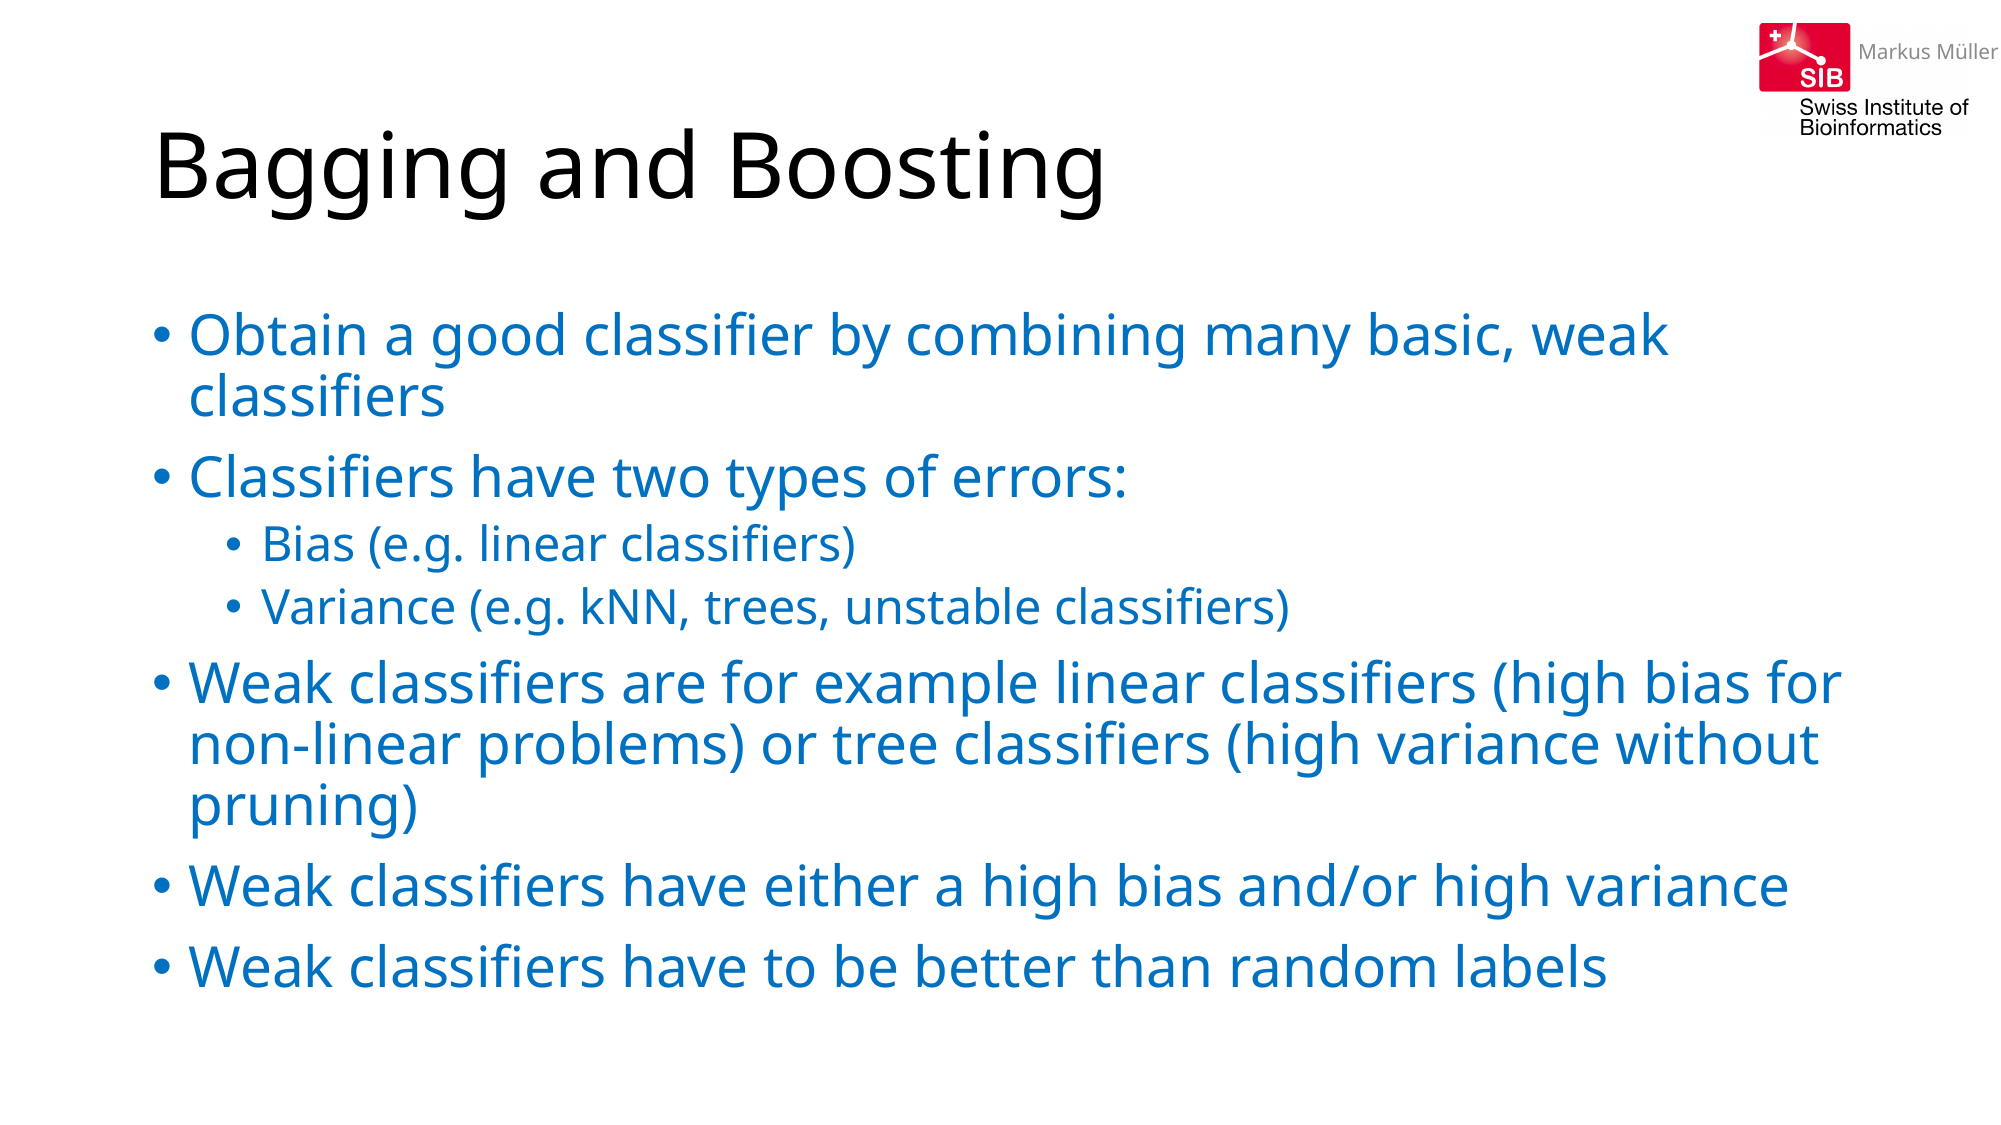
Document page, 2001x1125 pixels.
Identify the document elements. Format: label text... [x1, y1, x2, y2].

list Obtain a good classifier by combining many basic, weak classifiers Classifiers have two types of errors: Bias (e.g. linear classifiers) Variance (e.g. kNN, trees, unstable classifiers) Weak classifiers are for example linear classifiers (high bias for non-linear problems) or tree classifiers (high variance without pruning) Weak classifiers have either a high bias and/or high variance Weak classifiers have to be better than random labels [137, 299, 1863, 1014]
picture [1757, 20, 1974, 142]
title Bagging and Boosting [137, 59, 1863, 278]
text_box Markus Müller [1974, 21, 2000, 81]
